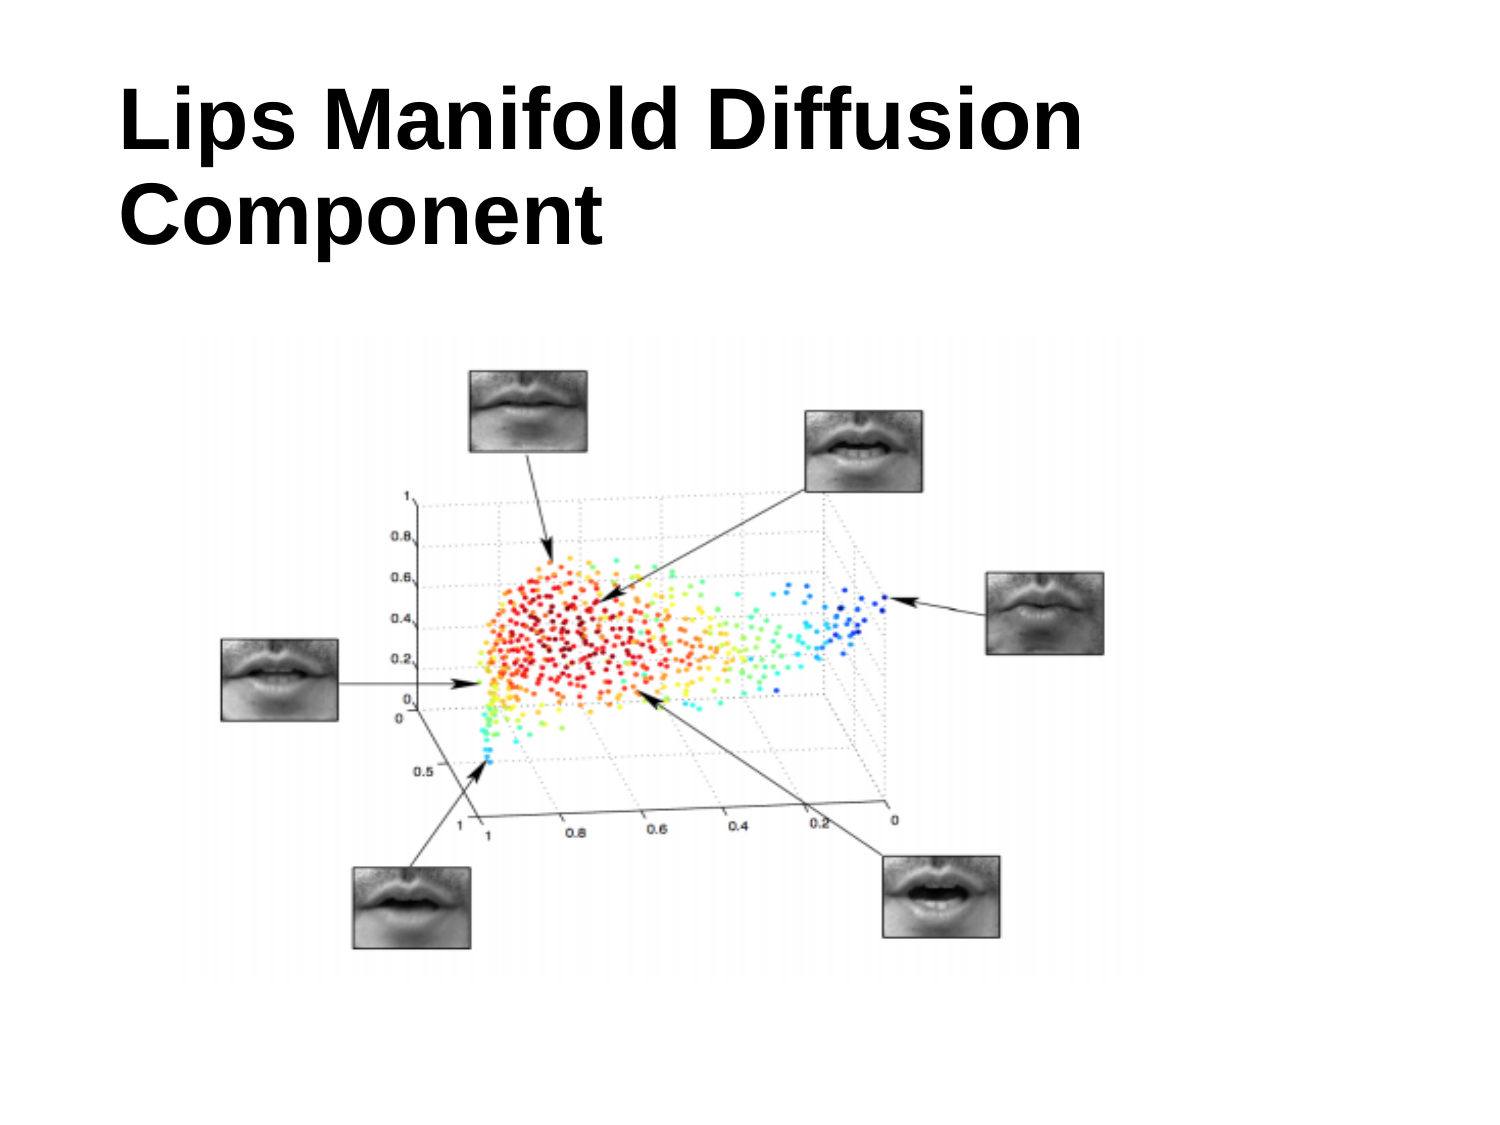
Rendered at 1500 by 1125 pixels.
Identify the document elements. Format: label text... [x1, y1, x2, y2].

title Lips Manifold Diffusion Component [103, 59, 1397, 278]
picture [27, 322, 1252, 1022]
